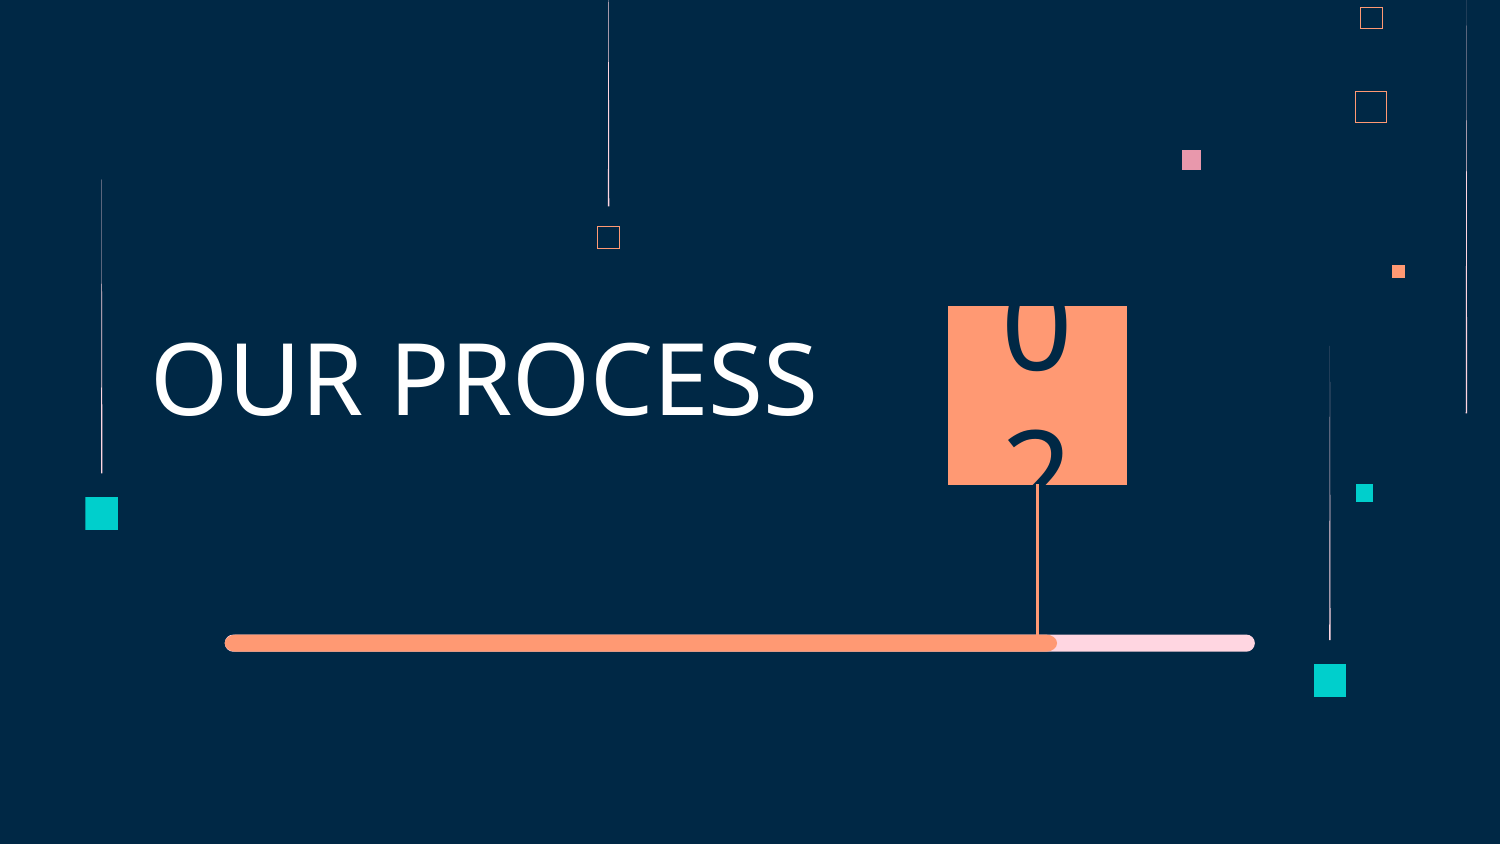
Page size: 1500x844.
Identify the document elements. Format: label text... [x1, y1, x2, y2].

title 02 [957, 348, 1119, 443]
text_box [224, 634, 1058, 652]
text_box [948, 306, 1127, 485]
title OUR PROCESS [106, 474, 864, 691]
text_box [1049, 634, 1255, 652]
